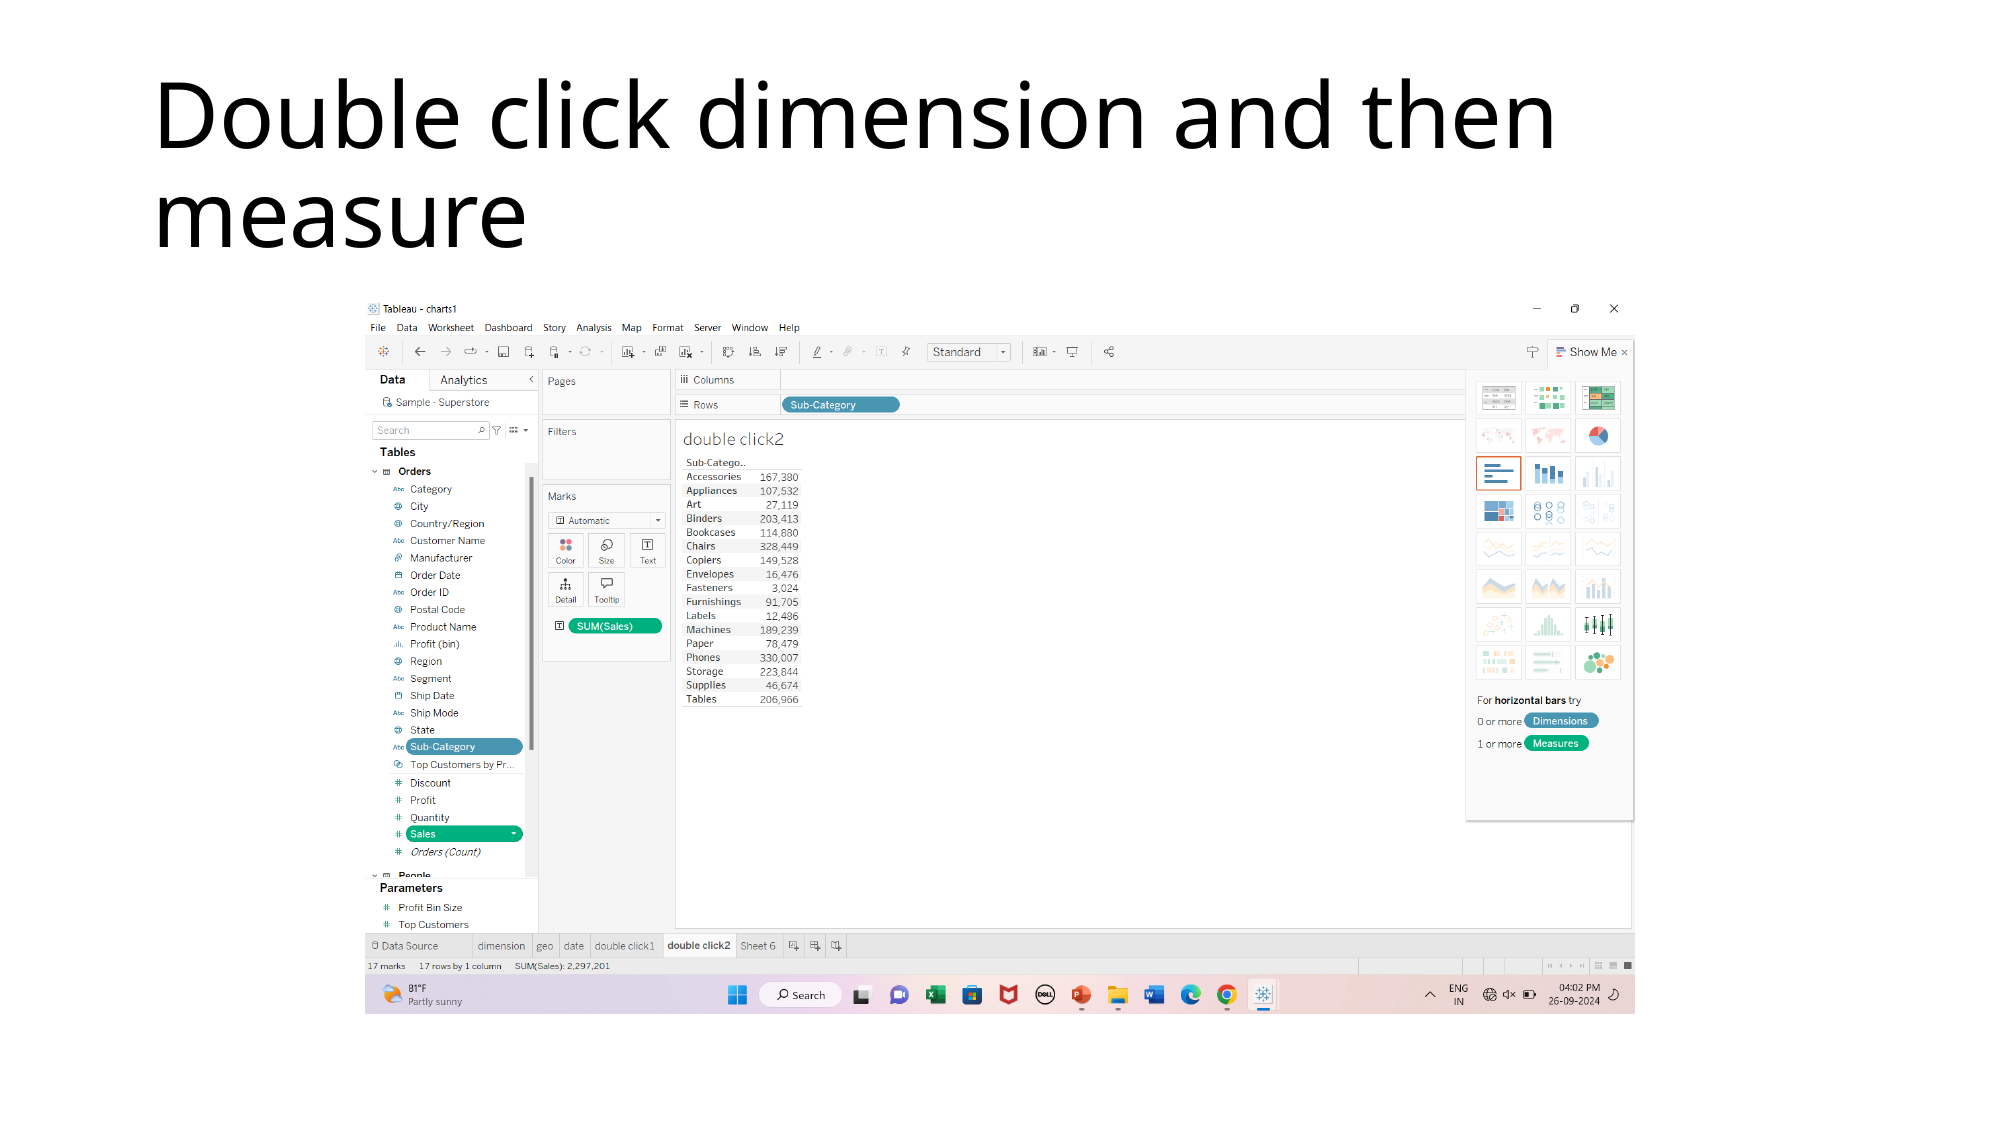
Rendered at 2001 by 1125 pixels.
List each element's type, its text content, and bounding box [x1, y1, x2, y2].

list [365, 299, 1635, 1014]
title Double click dimension and then measure [137, 59, 1863, 278]
